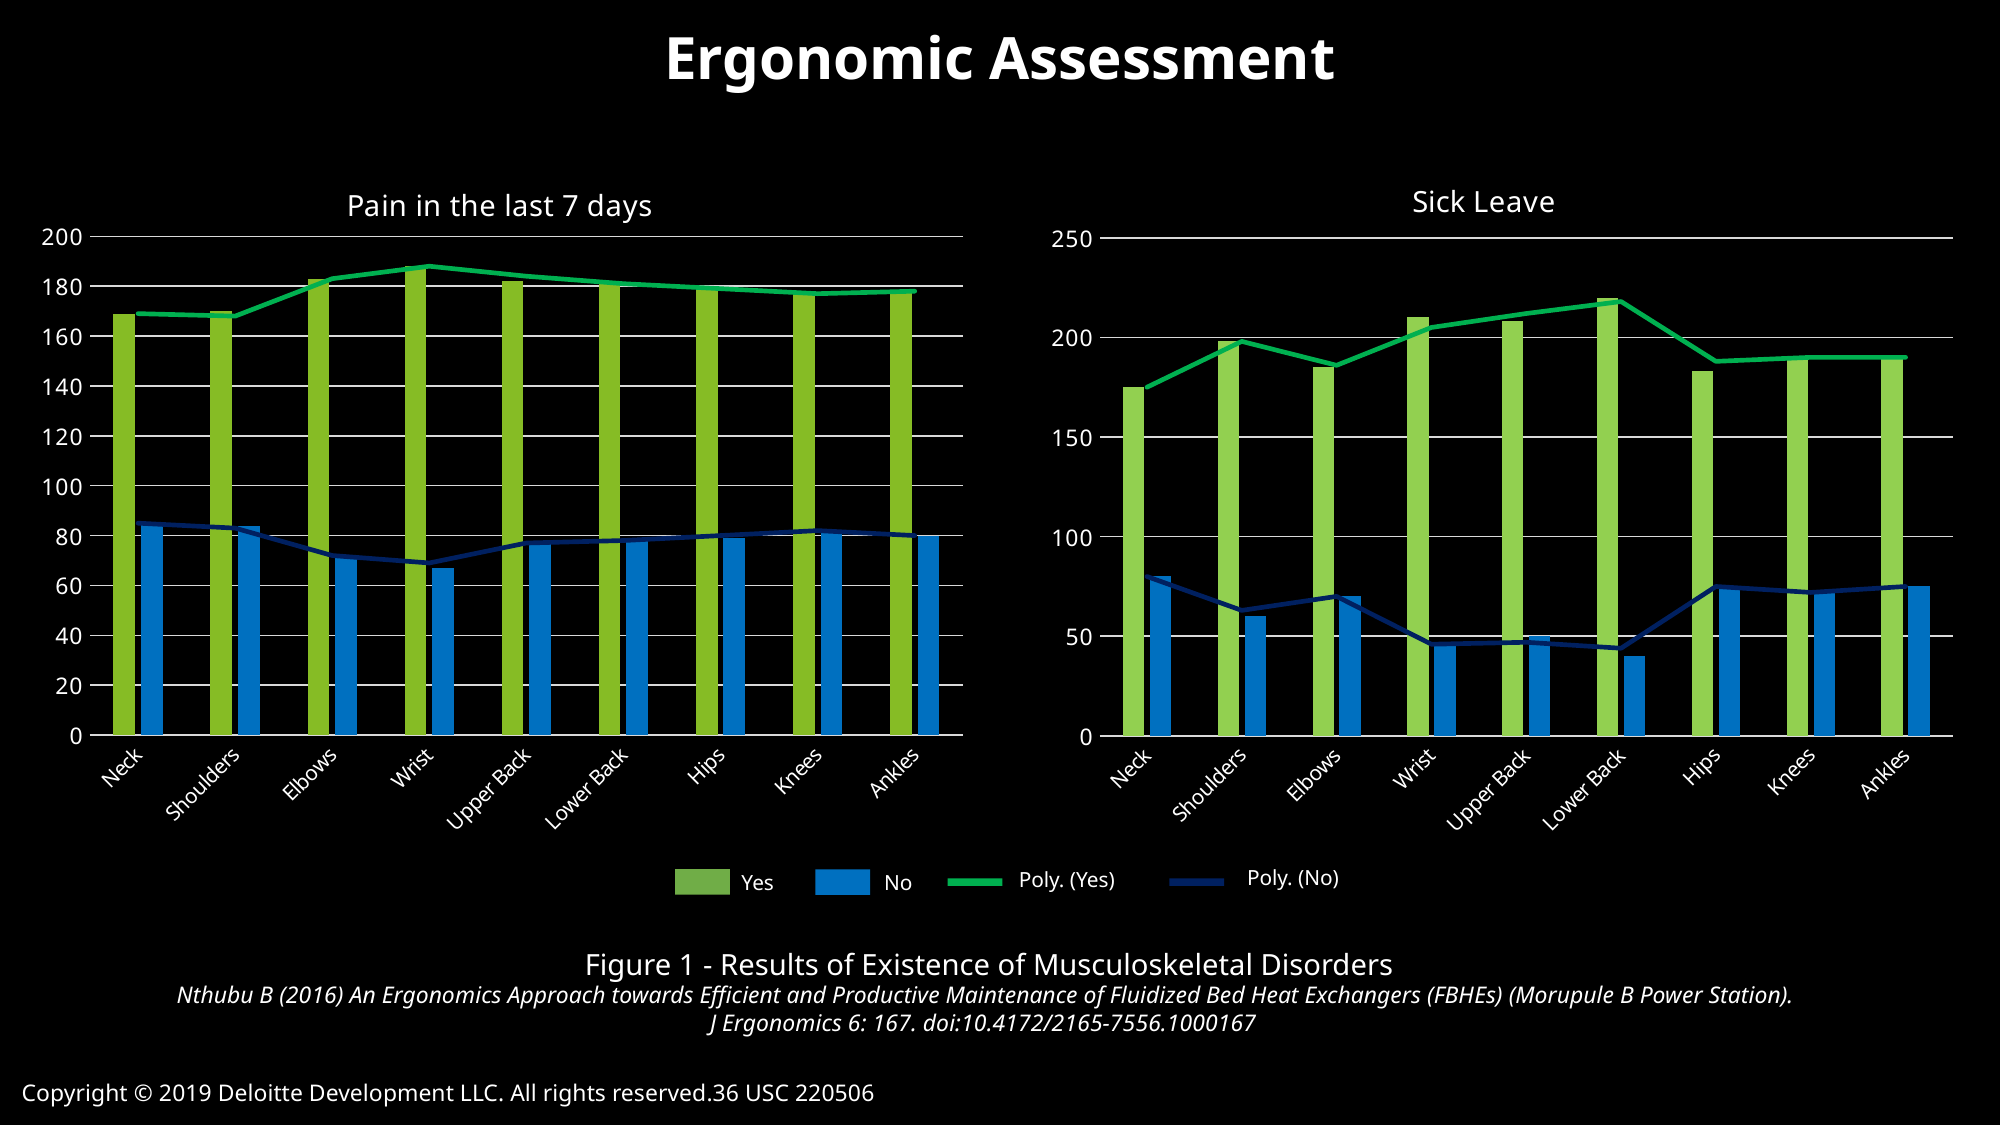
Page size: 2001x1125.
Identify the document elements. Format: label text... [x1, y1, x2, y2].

text_box Ergonomic Assessment [649, 14, 1351, 99]
text_box Copyright © 2019 Deloitte Development LLC. All rights reserved.36 USC 220506 [21, 1056, 1470, 1125]
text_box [675, 857, 1375, 903]
text_box Figure 1 - Results of Existence of Musculoskeletal Disorders Nthubu B (2016) An Ergonomics Approach towards Efficient and Productive Maintenance of Fluidized Bed Heat Exchangers (FBHEs) (Morupule B Power Station). J Ergonomics 6: 167. doi:10.4172/2165-7556.1000167 [24, 938, 1954, 1106]
chart [1024, 153, 1954, 897]
chart [24, 153, 976, 911]
